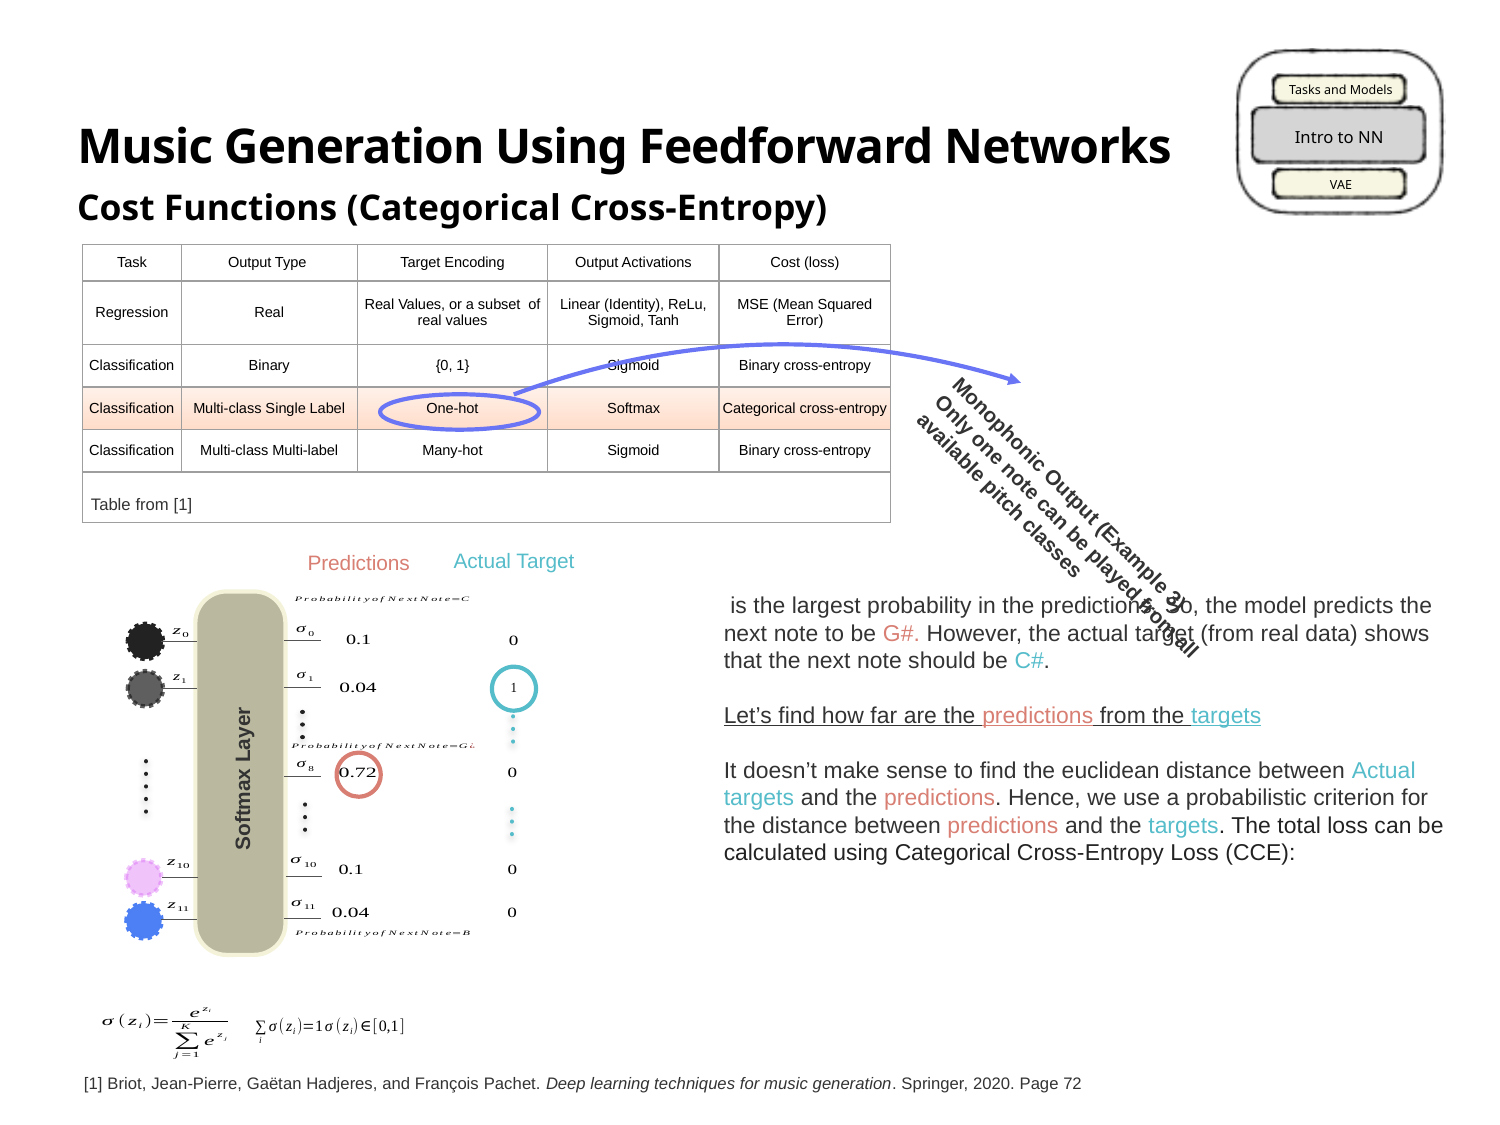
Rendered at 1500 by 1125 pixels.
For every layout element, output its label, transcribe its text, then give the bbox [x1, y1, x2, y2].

text_box [255, 1017, 405, 1046]
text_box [82, 244, 1201, 607]
text_box [165, 854, 191, 871]
text_box [294, 929, 471, 938]
text_box [507, 905, 518, 922]
text_box is the largest probability in the predictions. So, the model predicts the next note to be G#. However, the actual target (from real data) shows that the next note should be C#. Let’s find how far are the predictions from the targets It doesn’t make sense to find the euclidean distance between Actual targets and the predictions. Hence, we use a probabilistic criterion for the distance between predictions and the targets. The total loss can be calculated using Categorical Cross-Entropy Loss (CCE): [715, 582, 1461, 989]
text_box [296, 668, 314, 684]
text_box [127, 670, 164, 707]
text_box [295, 621, 315, 638]
text_box [296, 756, 314, 773]
text_box [290, 742, 476, 750]
text_box [166, 897, 190, 913]
text_box Cost Functions (Categorical Cross-Entropy) [74, 182, 1426, 240]
text_box [1] Briot, Jean-Pierre, Gaëtan Hadjeres, and François Pachet. Deep learning techniques for music generation. Springer, 2020. Page 72 [83, 1073, 1083, 1094]
text_box [345, 632, 372, 649]
text_box [171, 623, 190, 640]
text_box [127, 623, 164, 660]
text_box Softmax Layer [229, 707, 255, 851]
title Music Generation Using Feedforward Networks [73, 123, 1235, 213]
text_box [101, 1003, 230, 1059]
text_box [126, 860, 162, 896]
text_box [126, 903, 162, 939]
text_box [1235, 47, 1447, 218]
text_box [172, 669, 187, 686]
text_box [507, 862, 518, 879]
text_box [339, 679, 379, 696]
text_box [195, 607, 286, 955]
text_box [290, 895, 316, 912]
text_box [331, 905, 371, 921]
text_box [508, 632, 520, 649]
text_box [507, 765, 518, 782]
text_box [338, 862, 365, 878]
text_box [336, 752, 381, 797]
text_box [290, 853, 317, 869]
text_box [491, 666, 537, 711]
